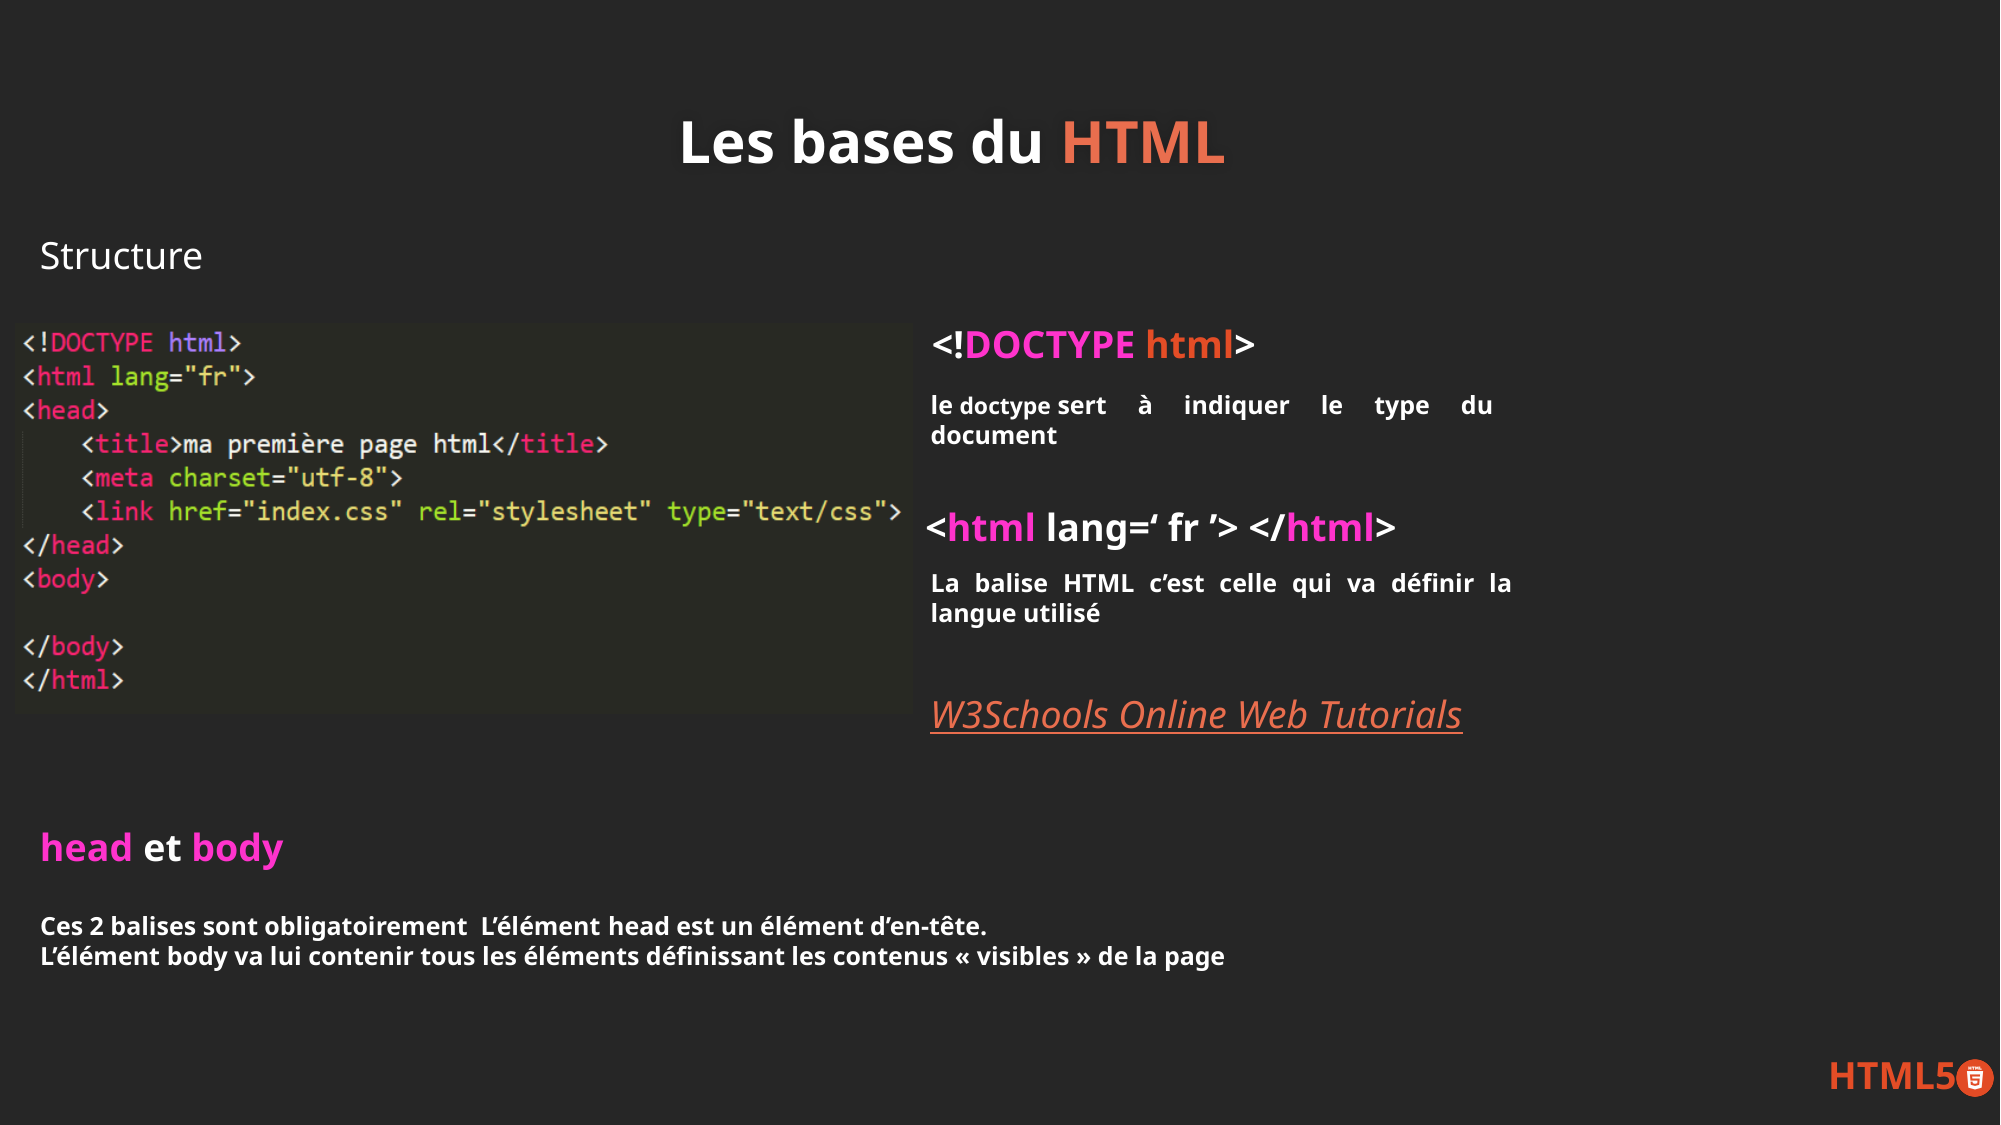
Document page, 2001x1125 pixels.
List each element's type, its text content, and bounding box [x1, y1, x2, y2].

text_box <html lang=‘ fr ’> </html> [913, 496, 1425, 557]
picture [15, 323, 913, 715]
text_box Structure [25, 224, 410, 285]
text_box W3Schools Online Web Tutorials [915, 683, 1528, 750]
text_box head et body [25, 816, 328, 876]
text_box Les bases du HTML [468, 98, 1453, 183]
text_box Ces 2 balises sont obligatoirement L’élément head est un élément d’en-tête. L’élément body va lui contenir tous les éléments définissant les contenus « visibles » de la page [25, 903, 1955, 978]
text_box <!DOCTYPE html> [915, 314, 1273, 374]
text_box le doctype sert à indiquer le type du document [915, 381, 1509, 457]
text_box La balise HTML c’est celle qui va définir la langue utilisé [915, 559, 1528, 635]
title HTML5 [1798, 1038, 1987, 1106]
picture [1953, 1057, 1996, 1099]
